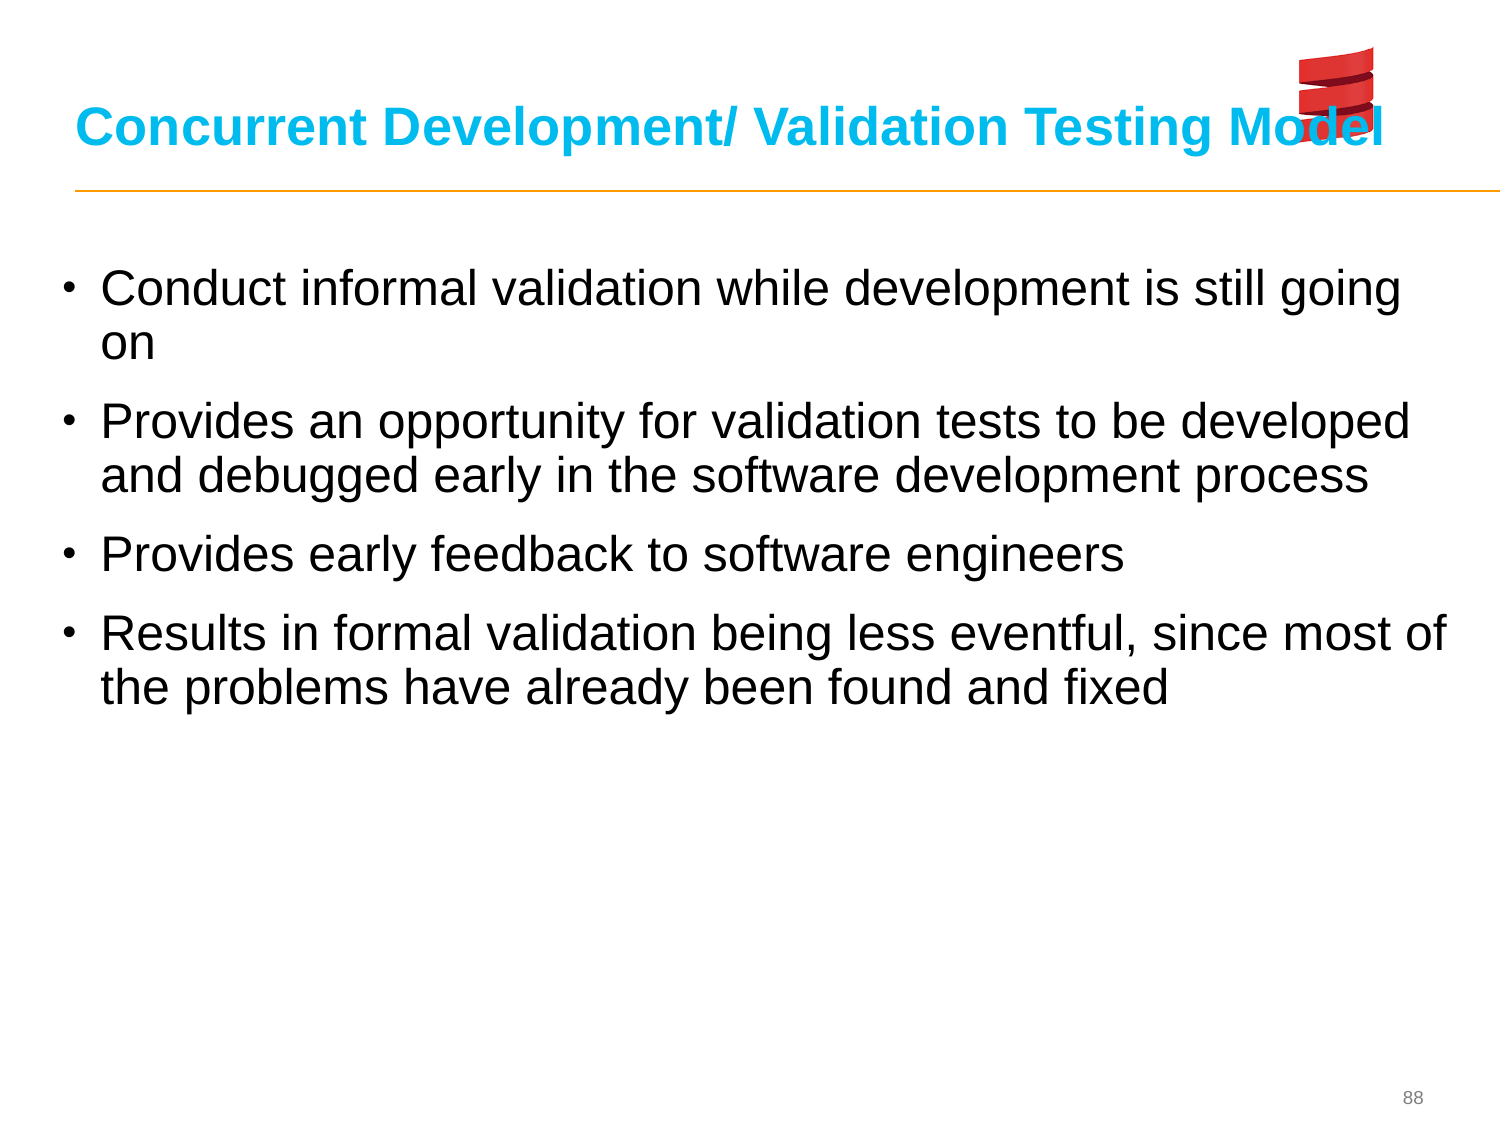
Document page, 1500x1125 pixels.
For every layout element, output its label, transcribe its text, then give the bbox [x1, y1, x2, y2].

list Conduct informal validation while development is still going on Provides an opportunity for validation tests to be developed and debugged early in the software development process Provides early feedback to software engineers Results in formal validation being less eventful, since most of the problems have already been found and fixed [62, 262, 1463, 938]
title Concurrent Development/ Validation Testing Model [75, 27, 1422, 157]
